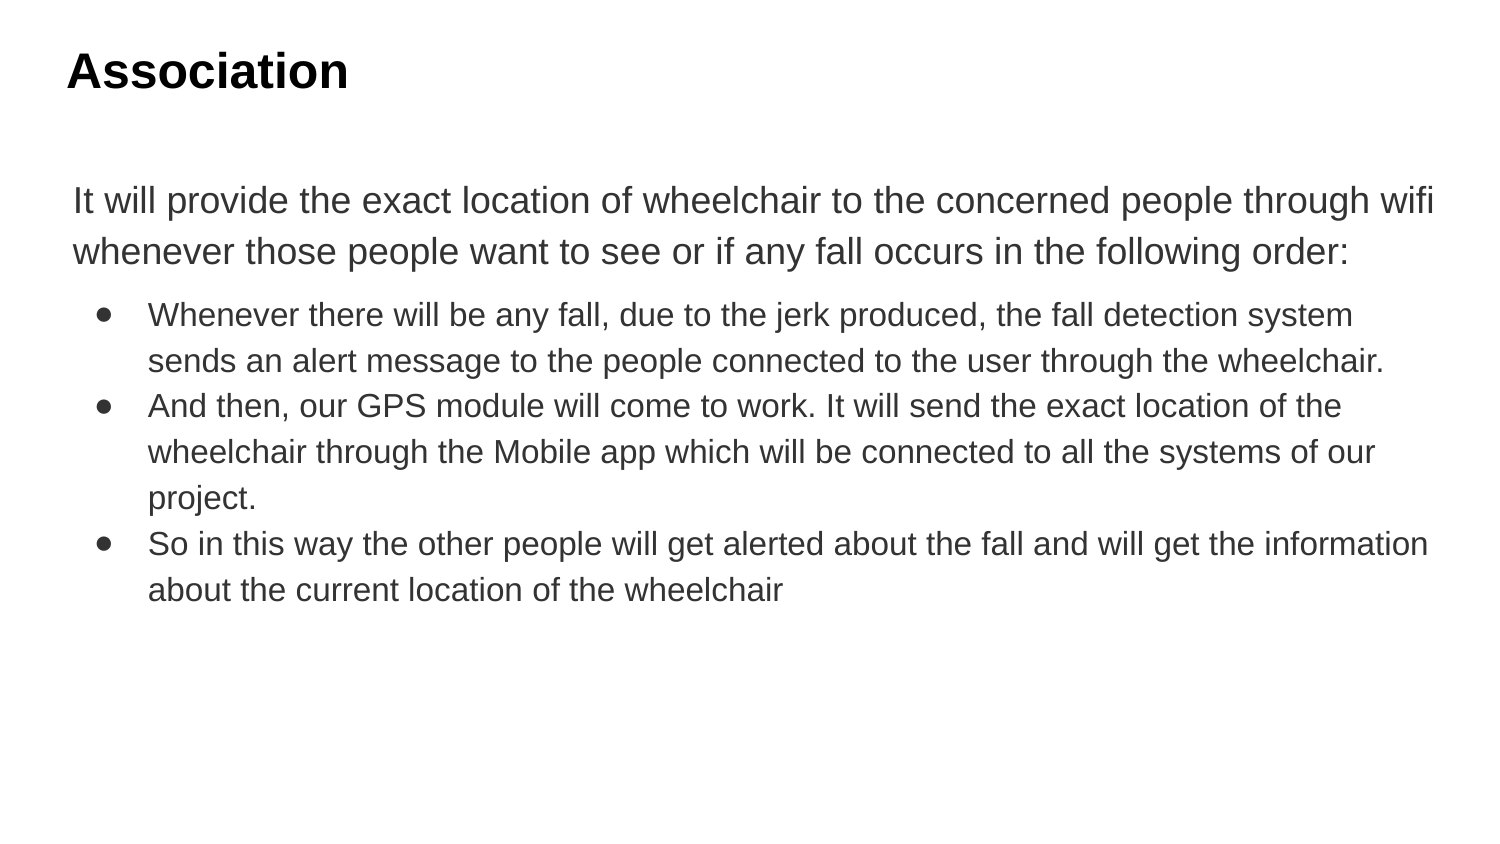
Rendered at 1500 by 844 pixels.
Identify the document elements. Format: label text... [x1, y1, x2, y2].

title Association [51, 23, 1449, 117]
list It will provide the exact location of wheelchair to the concerned people through wifi whenever those people want to see or if any fall occurs in the following order: Whenever there will be any fall, due to the jerk produced, the fall detection system sends an alert message to the people connected to the user through the wheelchair. And then, our GPS module will come to work. It will send the exact location of the wheelchair through the Mobile app which will be connected to all the systems of our project. So in this way the other people will get alerted about the fall and will get the information about the current location of the wheelchair [57, 154, 1456, 715]
